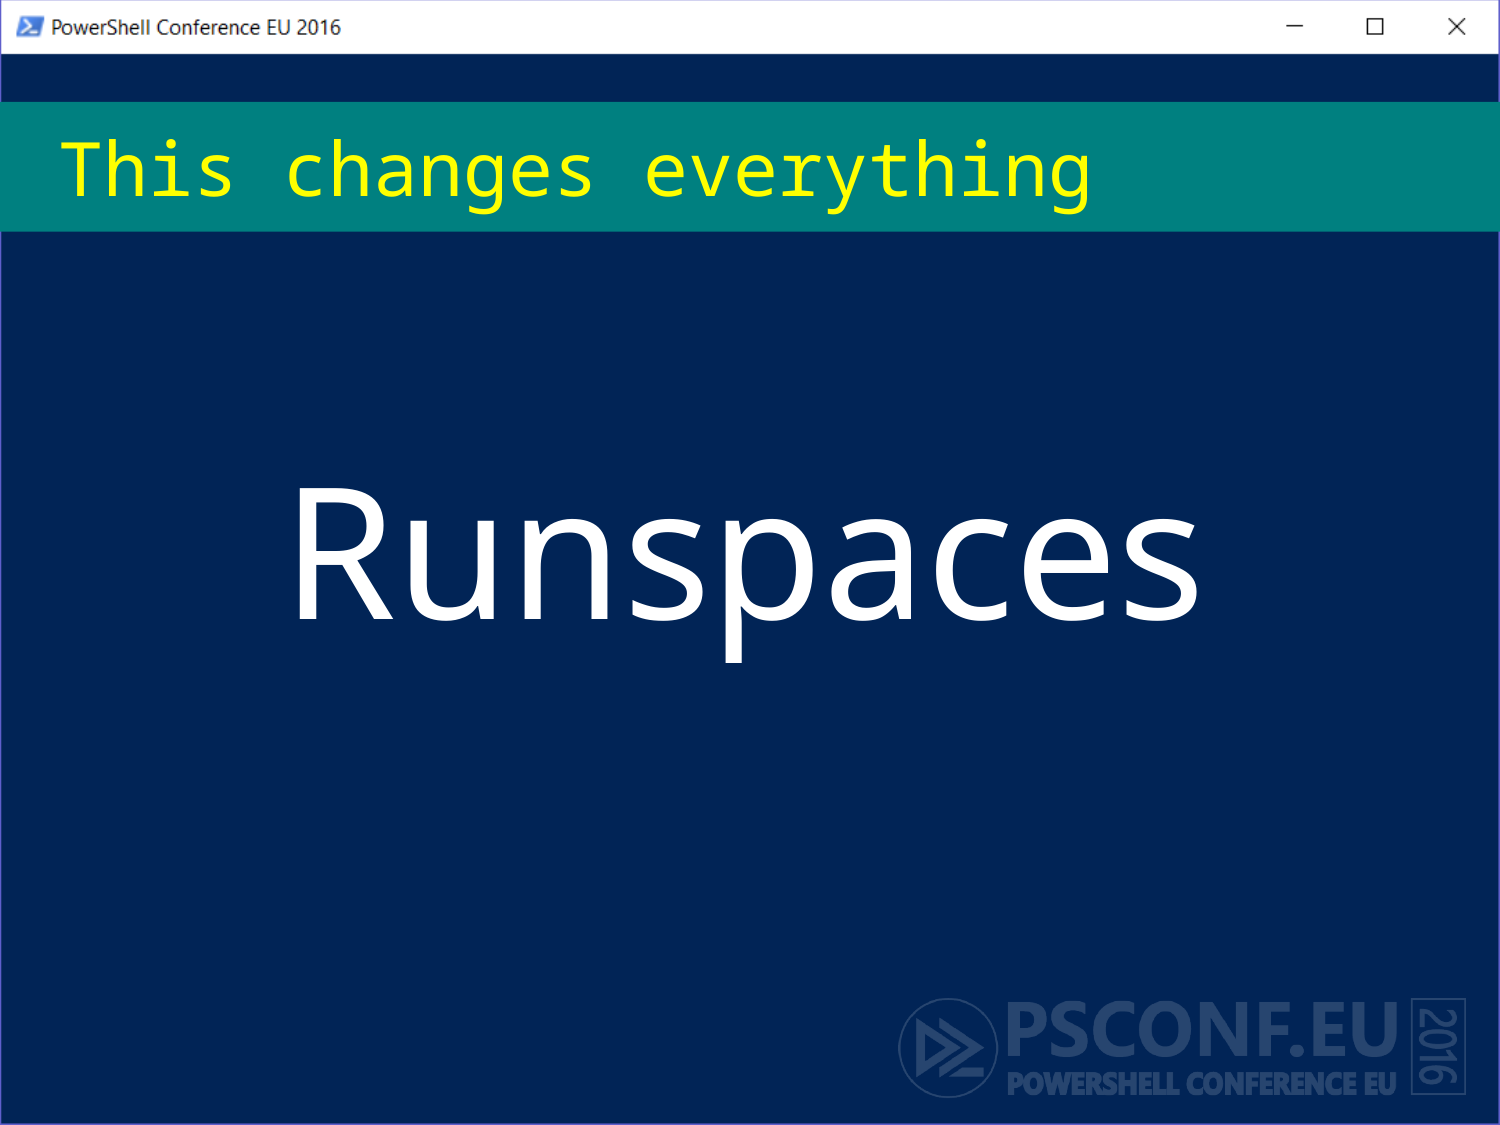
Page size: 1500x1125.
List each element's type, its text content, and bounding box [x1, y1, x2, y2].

title This changes everything [0, 101, 1500, 232]
picture [0, 0, 1500, 101]
text_box Runspaces [159, 428, 1329, 664]
picture [0, 232, 1500, 1125]
